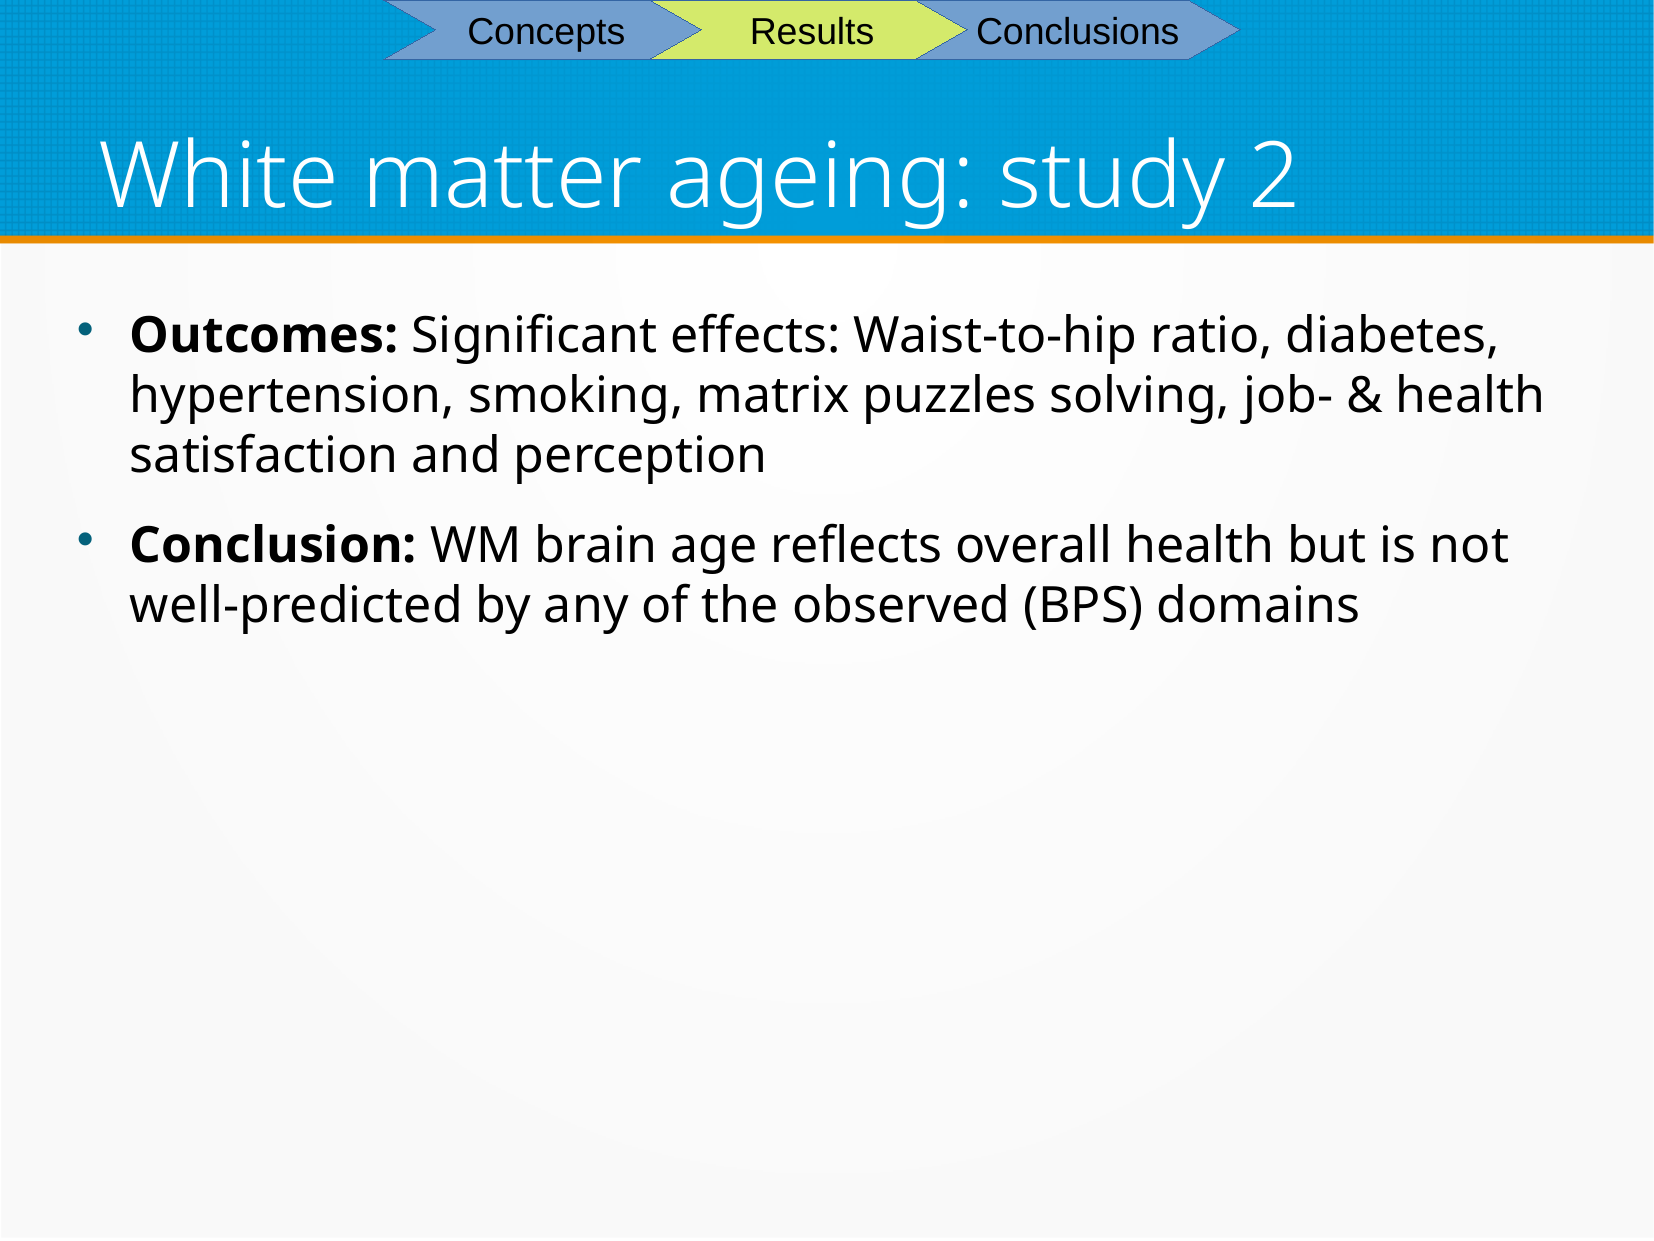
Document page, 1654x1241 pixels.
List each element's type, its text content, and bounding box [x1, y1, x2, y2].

text_box Conclusions [915, 0, 1241, 60]
text_box Results [649, 0, 966, 60]
picture [0, 236, 1654, 1241]
list Outcomes: Significant effects: Waist-to-hip ratio, diabetes, hypertension, smoking, matrix puzzles solving, job- & health satisfaction and perception Conclusion: WM brain age reflects overall health but is not well-predicted by any of the observed (BPS) domains [59, 302, 1624, 900]
title White matter ageing: study 2 [98, 19, 1654, 227]
text_box Concepts [383, 0, 700, 60]
